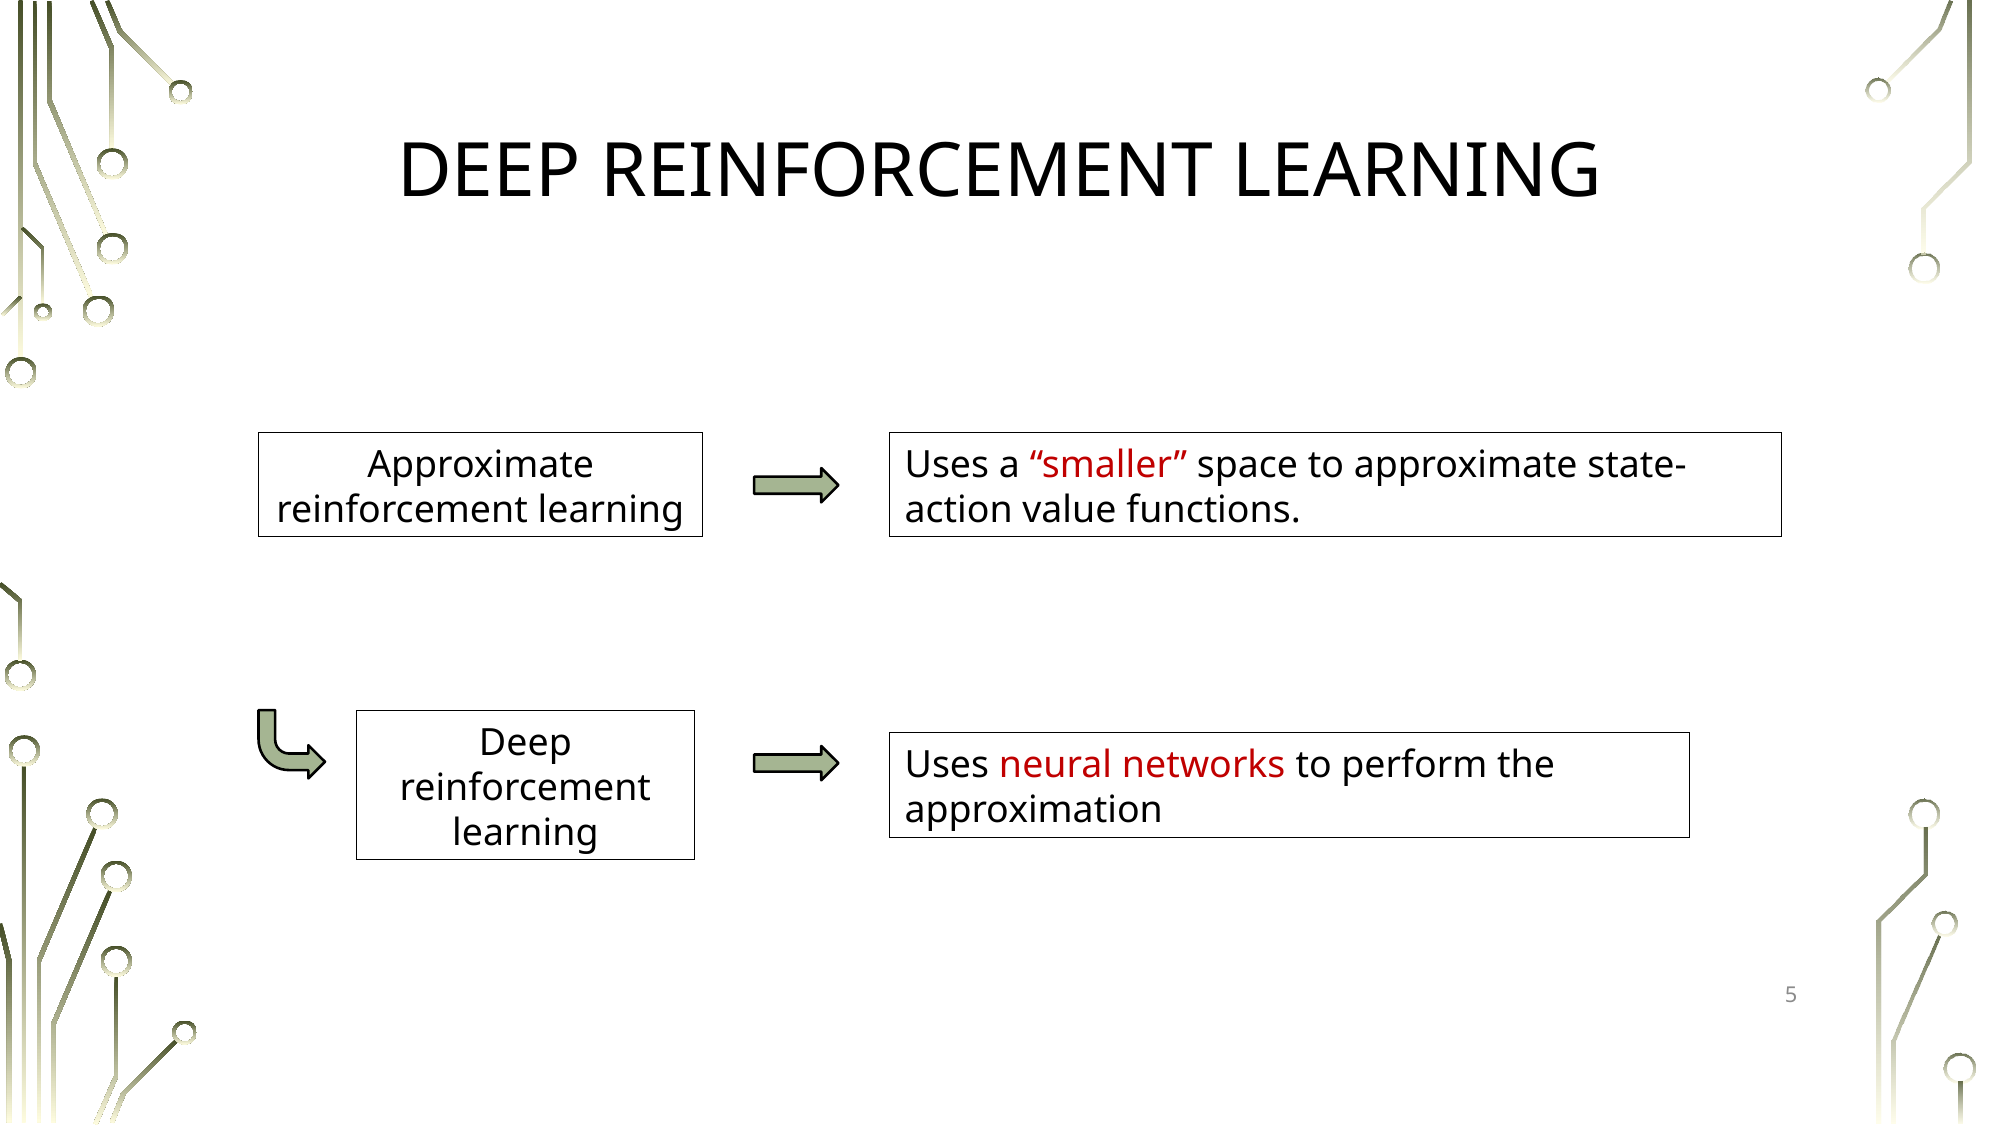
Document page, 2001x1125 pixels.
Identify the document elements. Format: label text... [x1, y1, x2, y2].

text_box [752, 466, 840, 504]
text_box Uses neural networks to perform the approximation [889, 732, 1690, 838]
title deep reinforcement learning [187, 51, 1813, 294]
text_box Uses a “smaller” space to approximate state-action value functions. [889, 432, 1782, 537]
text_box Deep reinforcement learning [356, 710, 695, 860]
slide_number 4 [1685, 965, 1813, 1025]
text_box [257, 708, 327, 780]
text_box [752, 744, 840, 782]
text_box Approximate reinforcement learning [258, 432, 703, 537]
